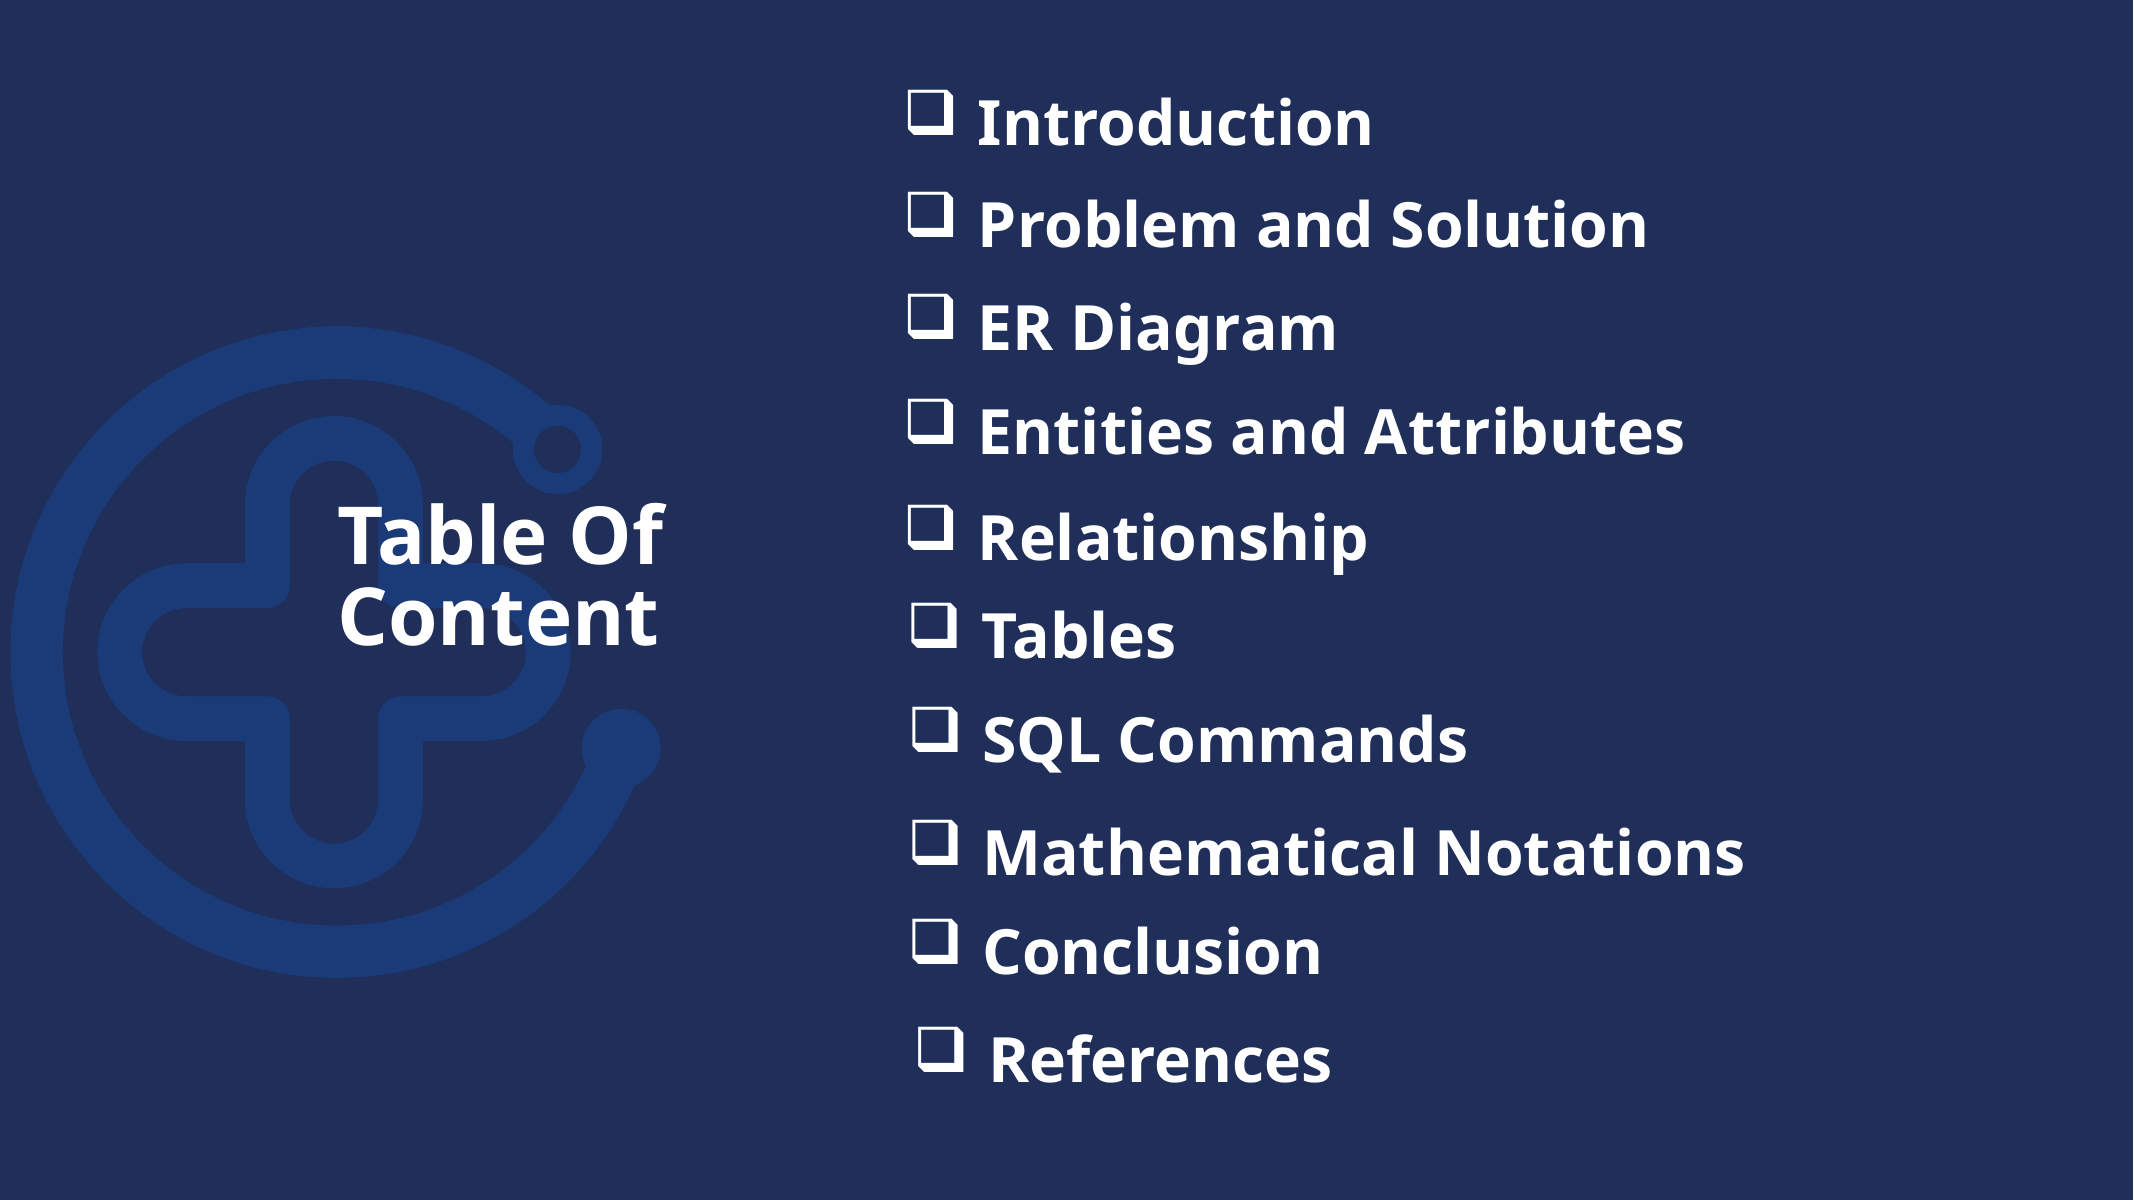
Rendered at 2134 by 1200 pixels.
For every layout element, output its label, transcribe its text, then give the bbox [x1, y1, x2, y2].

text_box Mathematical Notations [907, 825, 1867, 889]
text_box Introduction [902, 95, 1616, 159]
text_box Problem and Solution [902, 197, 1725, 261]
text_box Entities and Attributes [902, 404, 1747, 468]
text_box References [913, 1032, 1548, 1096]
text_box [10, 326, 665, 979]
text_box Table Of Content [337, 501, 826, 662]
text_box SQL Commands [907, 712, 1747, 776]
text_box ER Diagram [902, 299, 1695, 363]
text_box Conclusion [907, 924, 1695, 988]
text_box Relationship [902, 510, 1592, 573]
text_box Tables [906, 609, 1548, 672]
